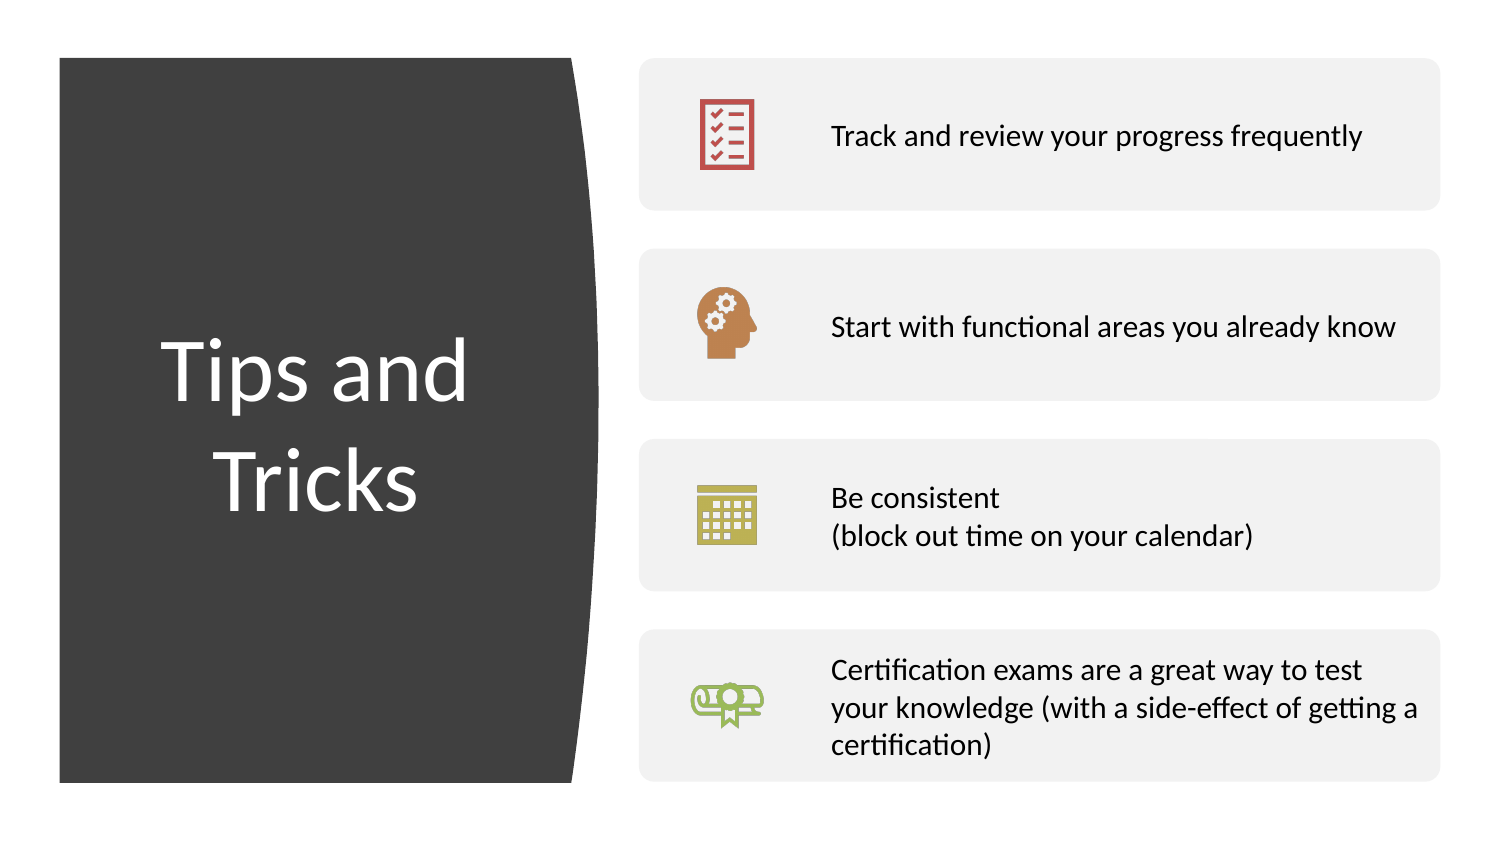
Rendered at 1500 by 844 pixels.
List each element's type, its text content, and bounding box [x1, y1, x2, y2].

text_box [57, 55, 601, 785]
title Tips and Tricks [106, 124, 527, 715]
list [638, 57, 1441, 783]
